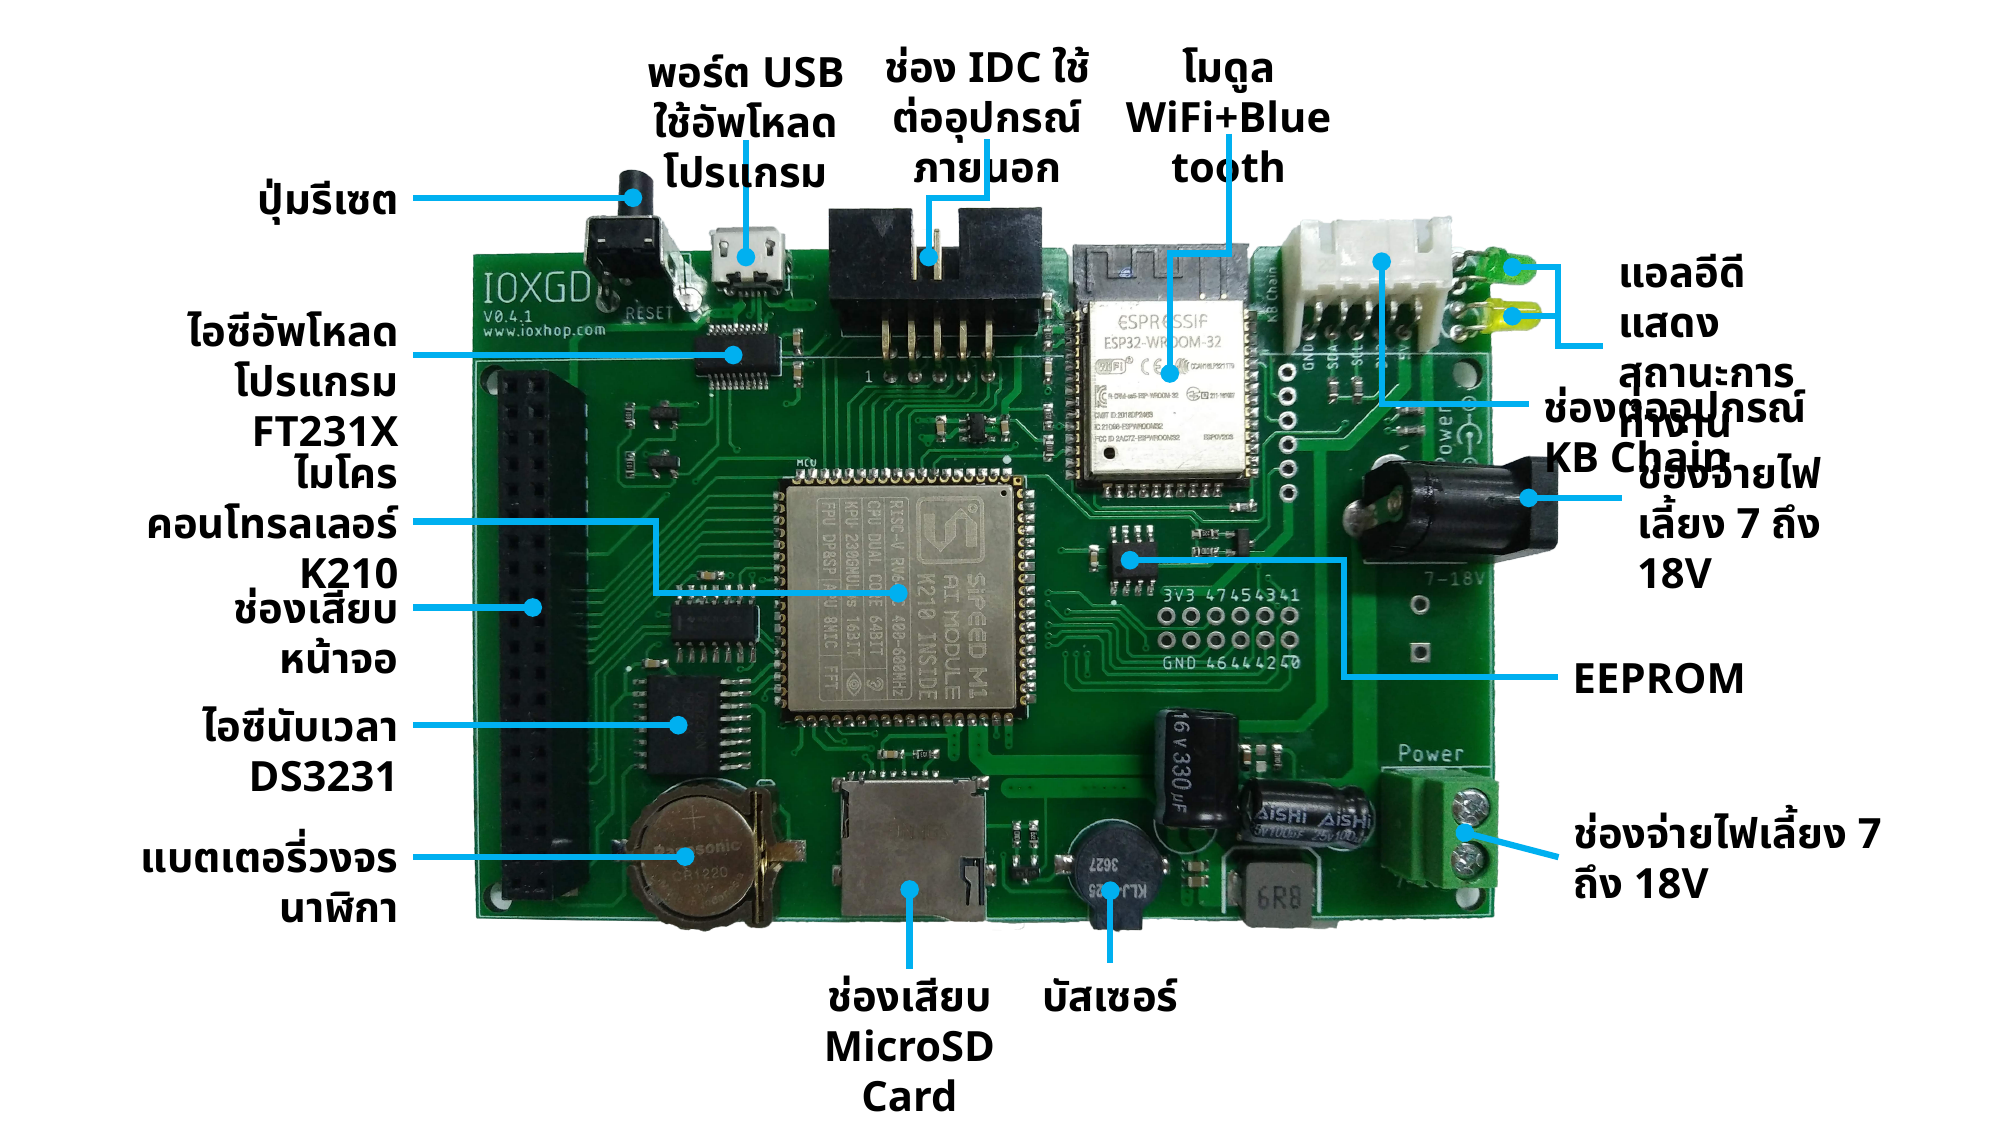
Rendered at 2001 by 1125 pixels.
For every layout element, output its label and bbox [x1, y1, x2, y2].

text_box [70, 32, 1910, 1079]
